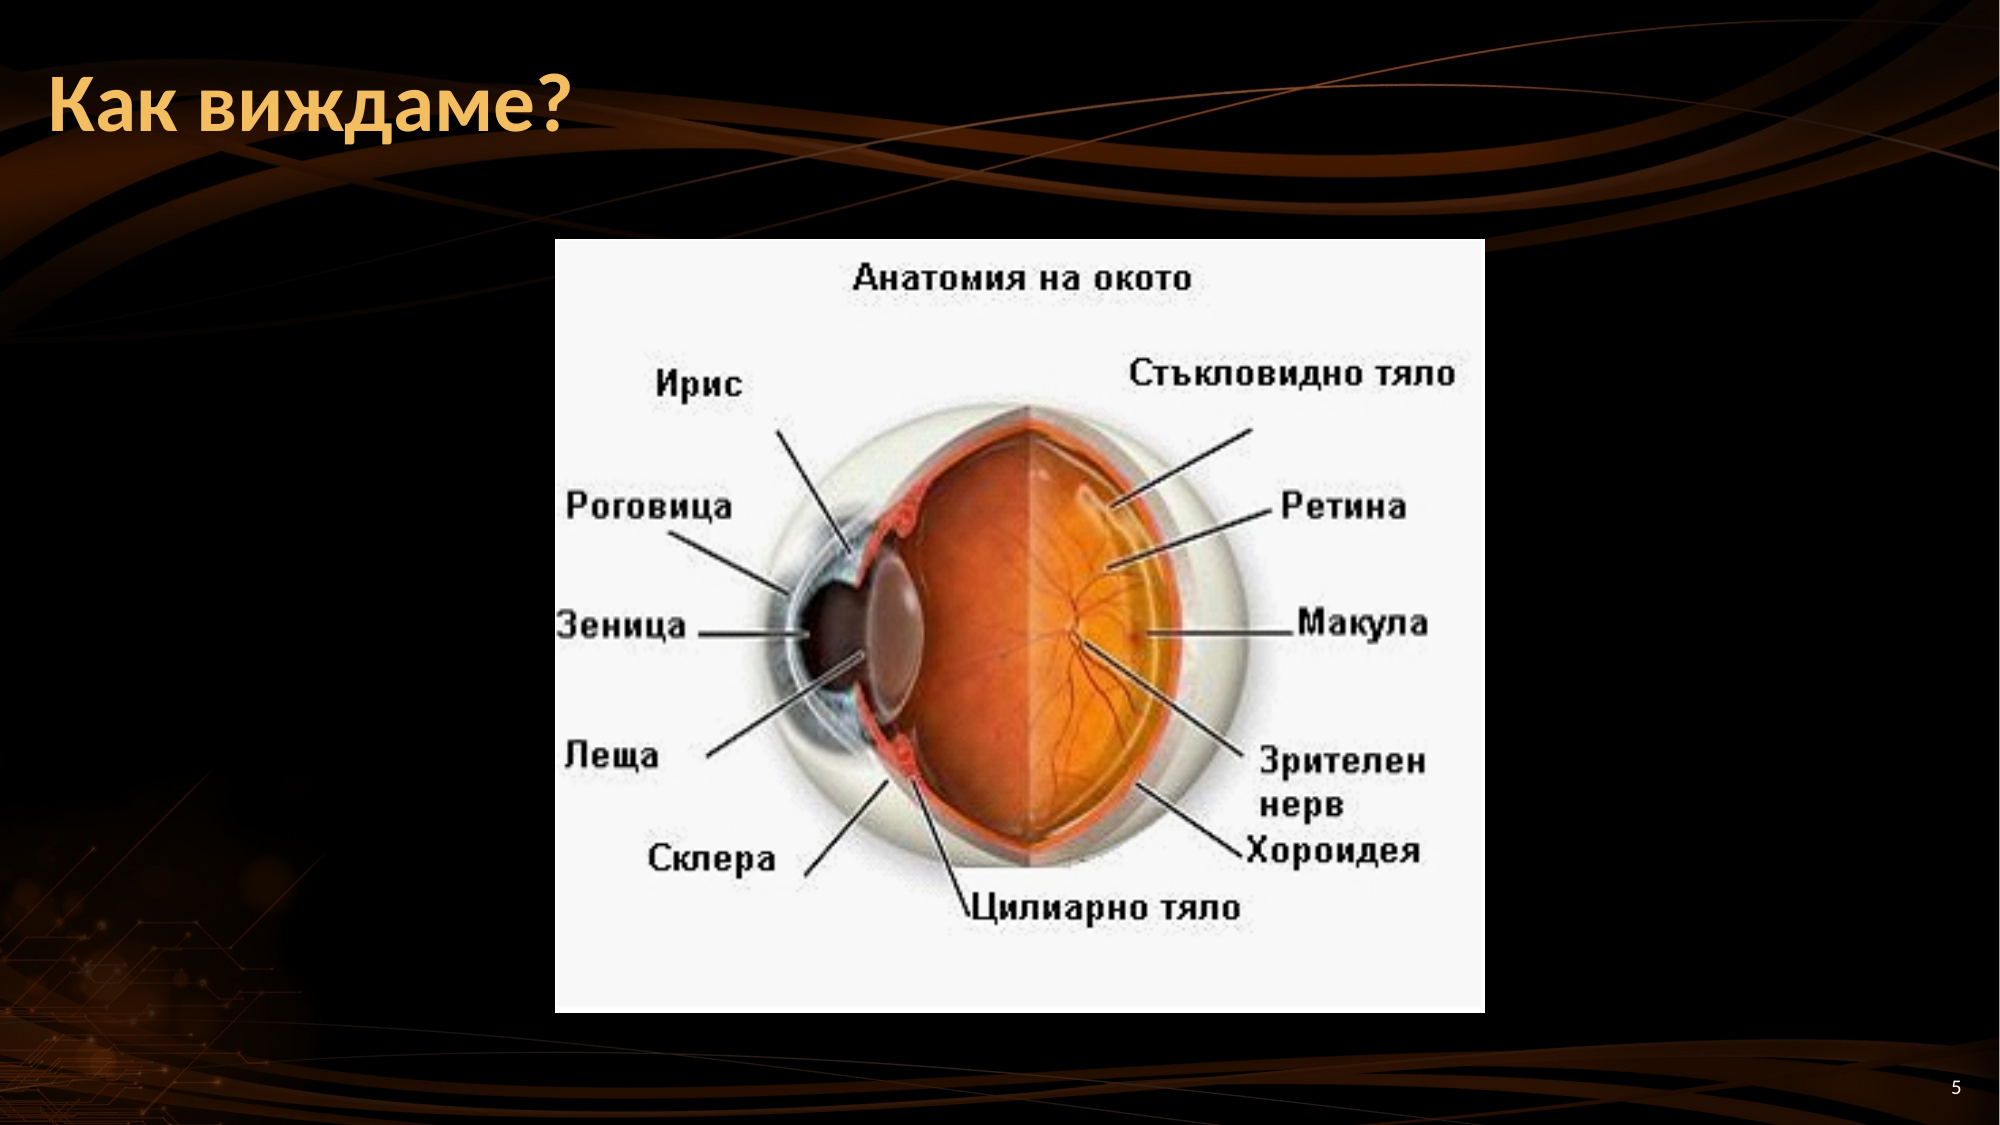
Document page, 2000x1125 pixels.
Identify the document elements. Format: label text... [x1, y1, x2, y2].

text_box 5 [1897, 1070, 1968, 1103]
picture [0, 0, 2000, 1125]
text_box [16, 201, 1816, 1063]
text_box Как виждаме? [30, 6, 1602, 189]
